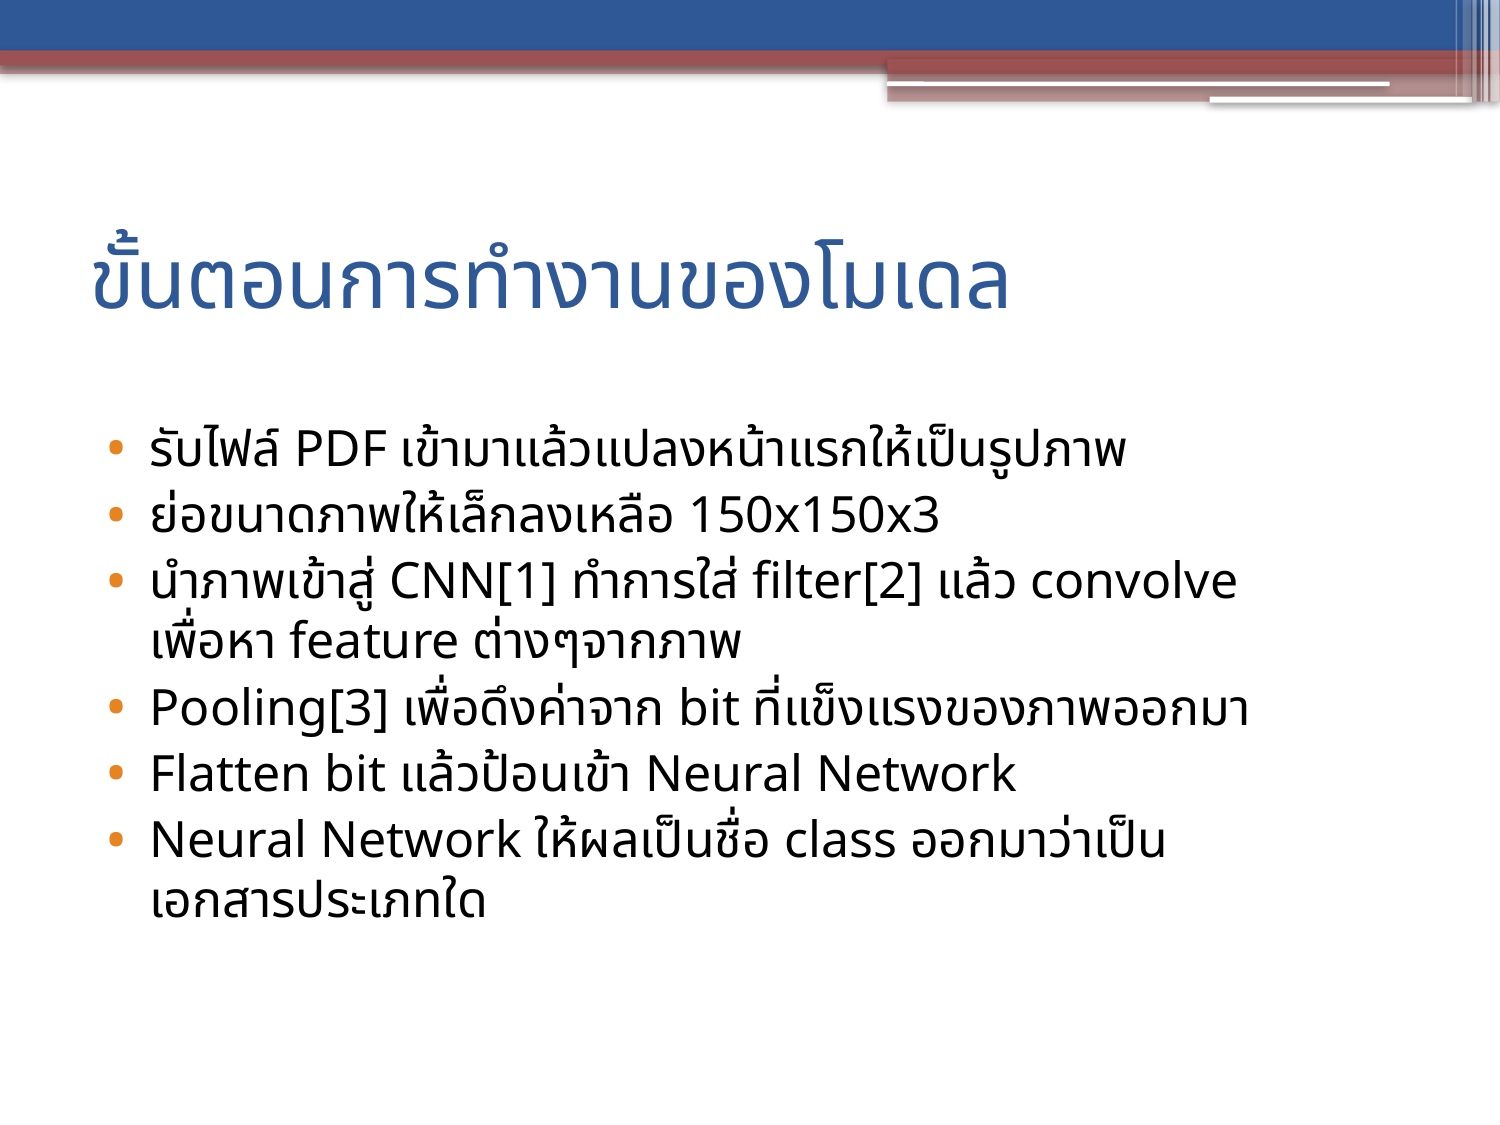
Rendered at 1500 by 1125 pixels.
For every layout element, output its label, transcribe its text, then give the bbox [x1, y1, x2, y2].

title ขั้นตอนการทำงานของโมเดล [75, 187, 1425, 363]
list รับไฟล์ PDF เข้ามาแล้วแปลงหน้าแรกให้เป็นรูปภาพ ย่อขนาดภาพให้เล็กลงเหลือ 150x150x3 นำภาพเข้าสู่ CNN[1] ทำการใส่ filter[2] แล้ว convolve เพื่อหา feature ต่างๆจากภาพ Pooling[3] เพื่อดึงค่าจาก bit ที่แข็งแรงของภาพออกมา Flatten bit แล้วป้อนเข้า Neural Network Neural Network ให้ผลเป็นชื่อ class ออกมาว่าเป็นเอกสารประเภทใด [75, 408, 1329, 1035]
